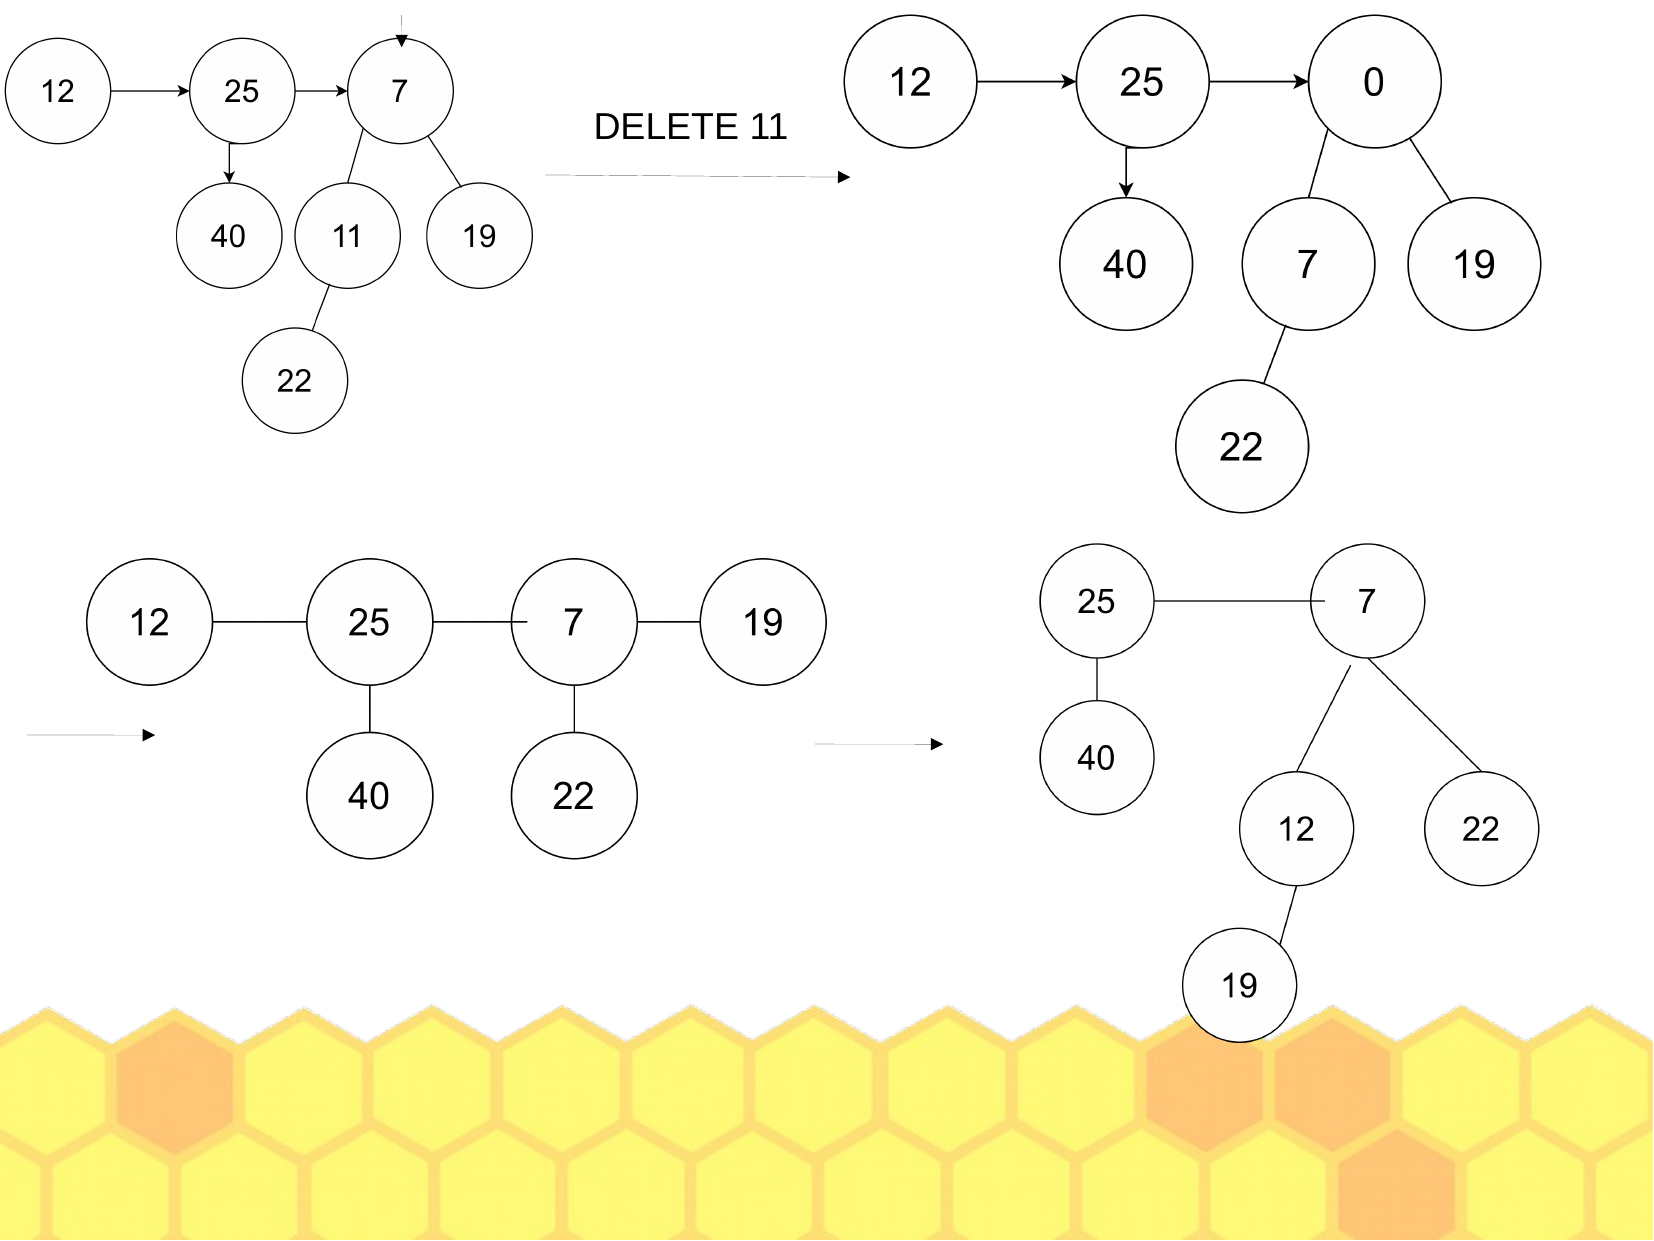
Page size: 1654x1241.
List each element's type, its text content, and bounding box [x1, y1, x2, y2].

text_box DELETE 11 [578, 94, 810, 152]
picture [0, 0, 1653, 1240]
picture [58, 531, 833, 864]
picture [0, 14, 538, 439]
text_box [838, 737, 944, 751]
